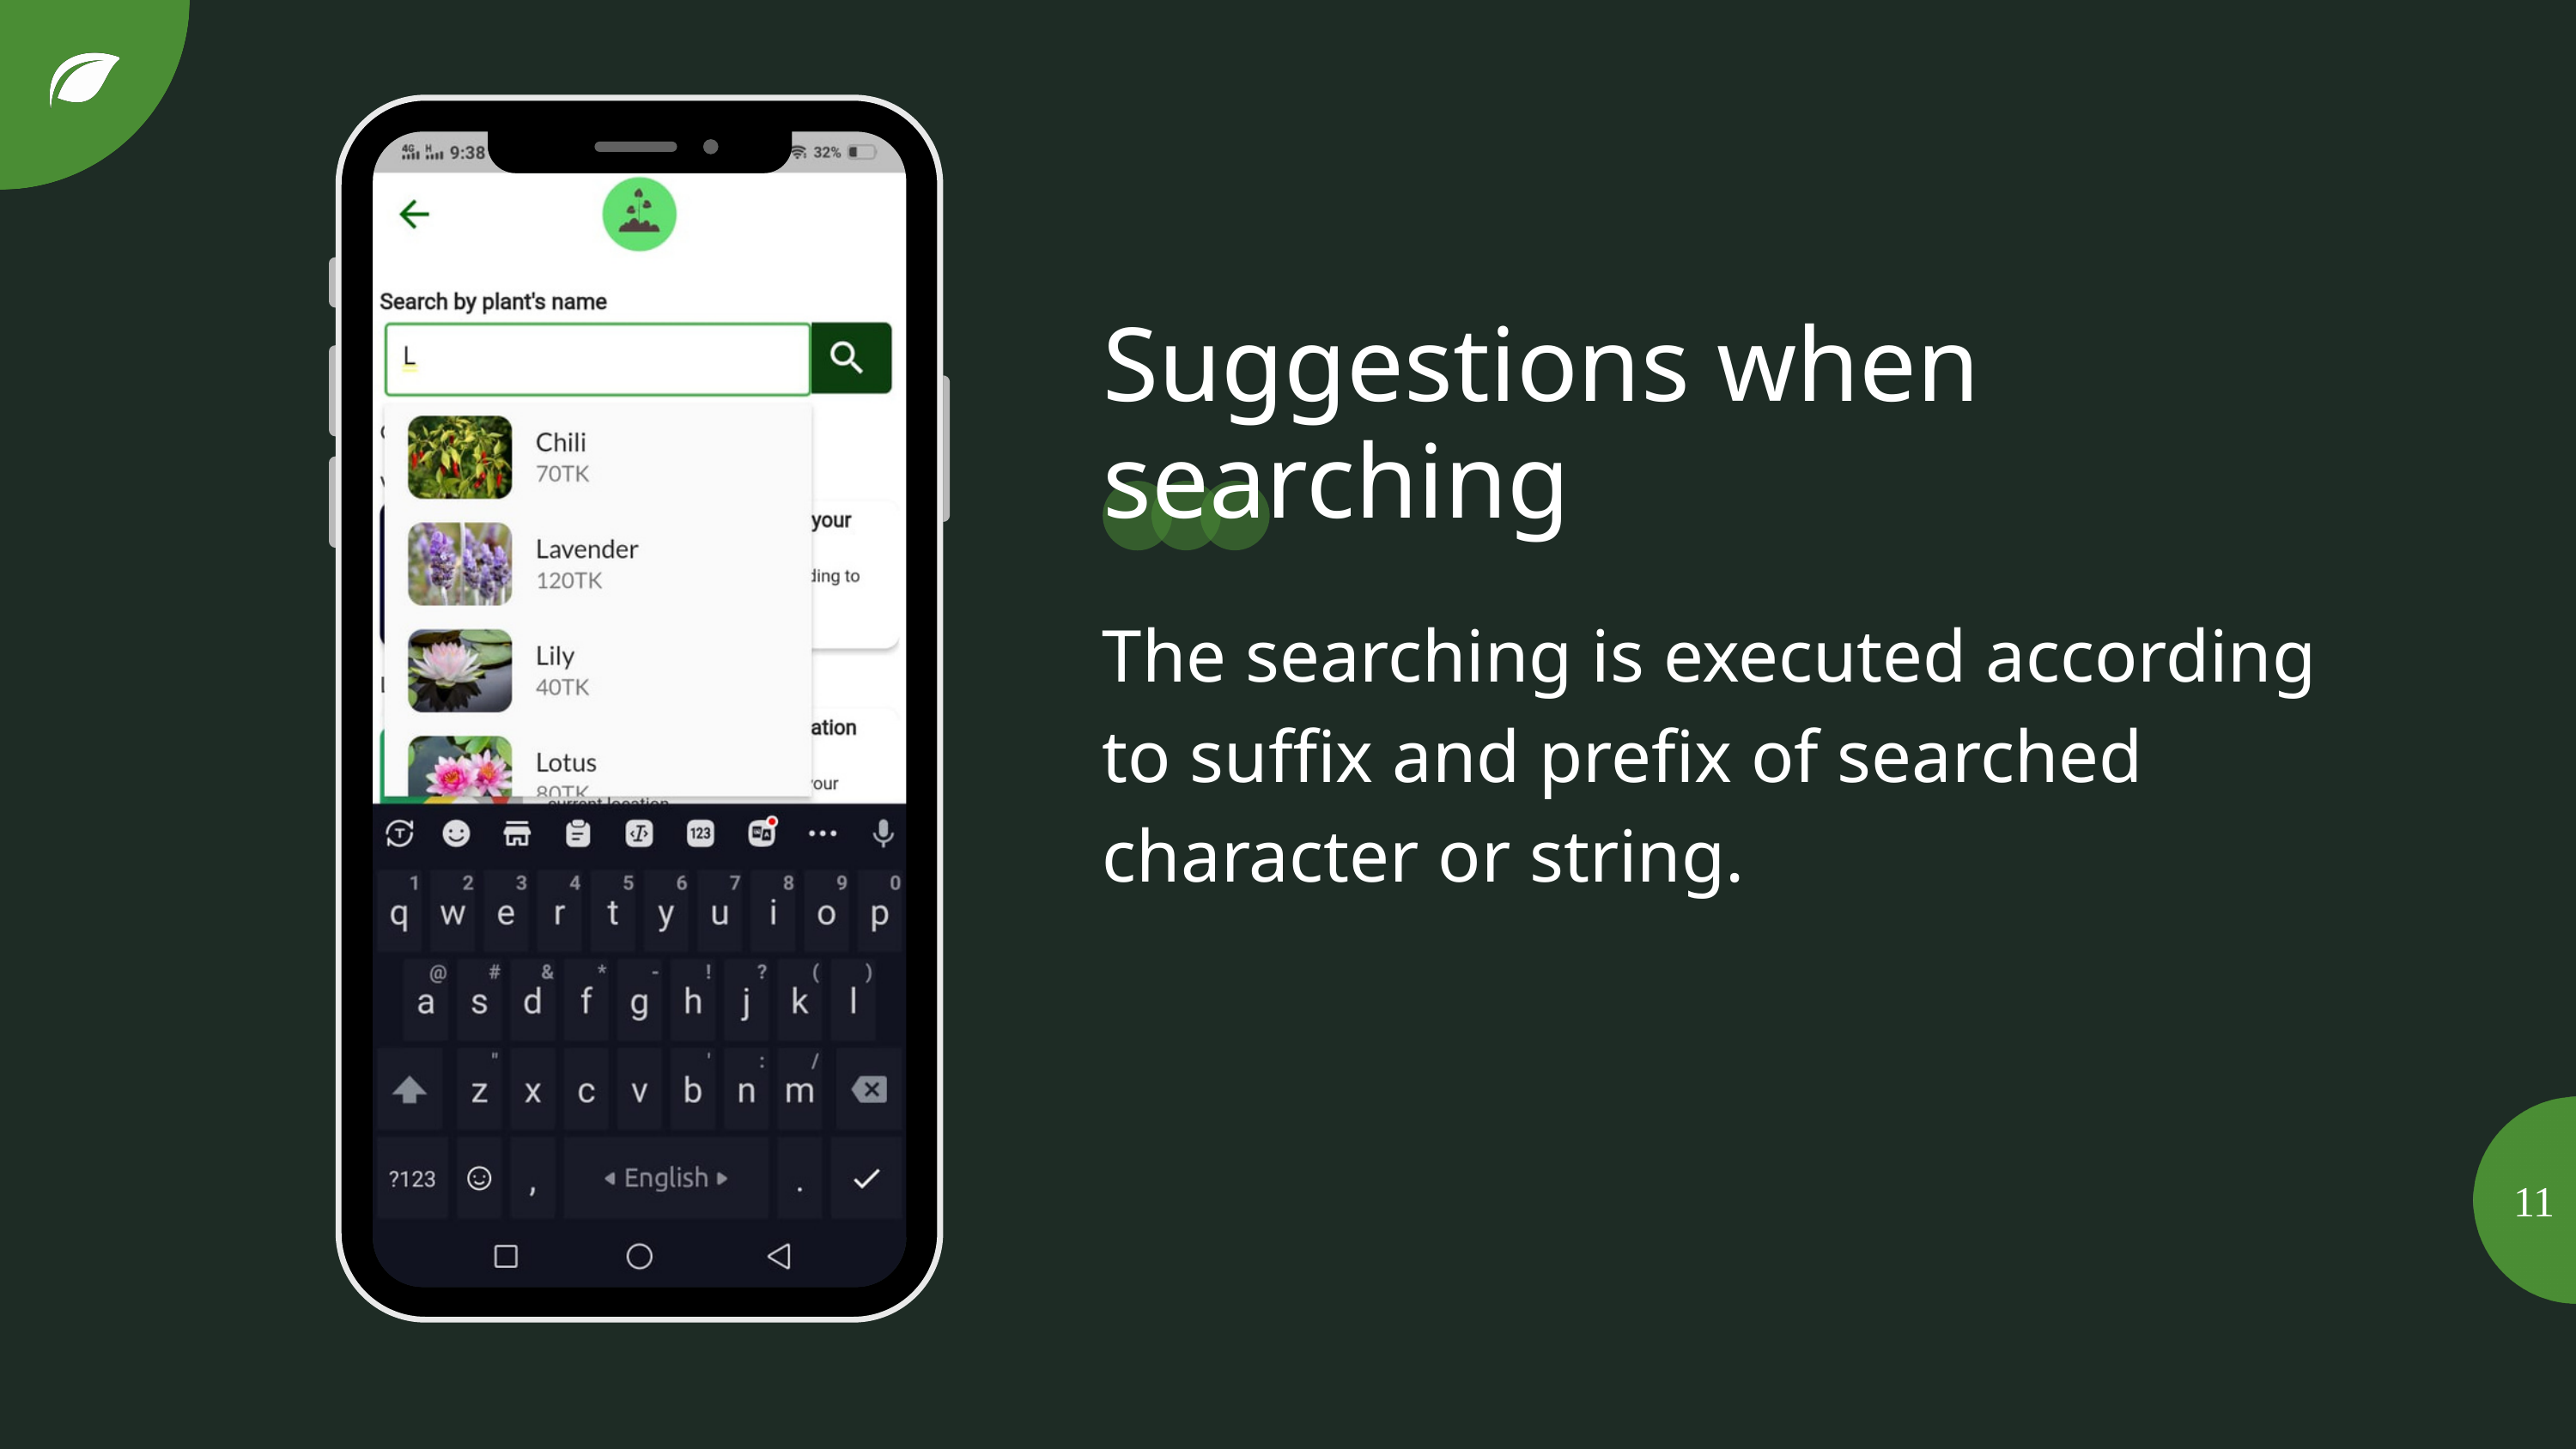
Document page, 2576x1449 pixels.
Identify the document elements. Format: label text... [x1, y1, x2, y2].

text_box Suggestions when searching [1103, 304, 2432, 539]
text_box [1102, 480, 1150, 551]
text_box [1200, 480, 1271, 551]
text_box The searching is executed according to suffix and prefix of searched character or string. [1103, 596, 2342, 897]
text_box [328, 94, 951, 1324]
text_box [1151, 480, 1199, 551]
picture [0, 0, 190, 190]
picture [2421, 1097, 2576, 1304]
